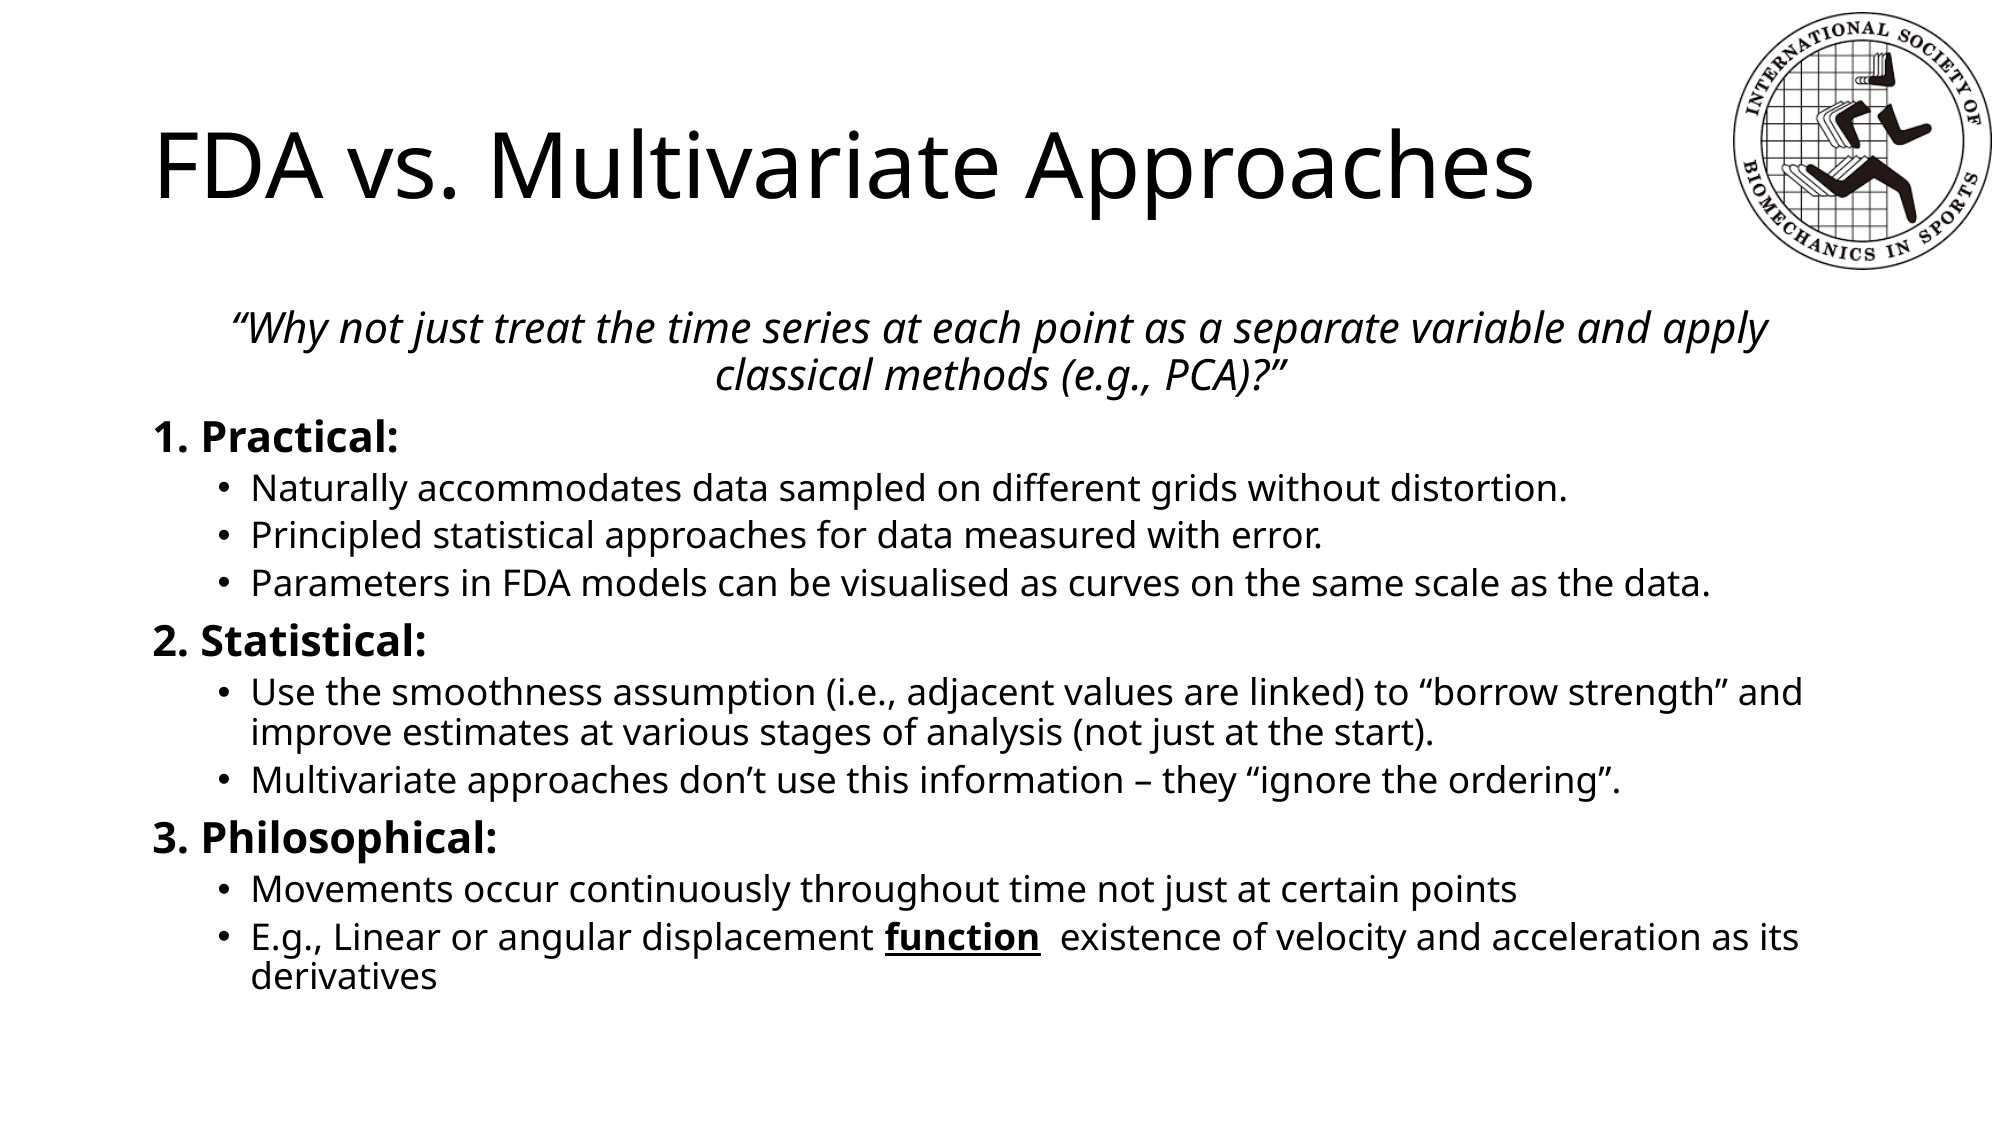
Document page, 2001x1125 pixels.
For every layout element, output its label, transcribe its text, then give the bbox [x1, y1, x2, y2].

picture [1733, 12, 1992, 270]
title FDA vs. Multivariate Approaches [137, 59, 1863, 278]
